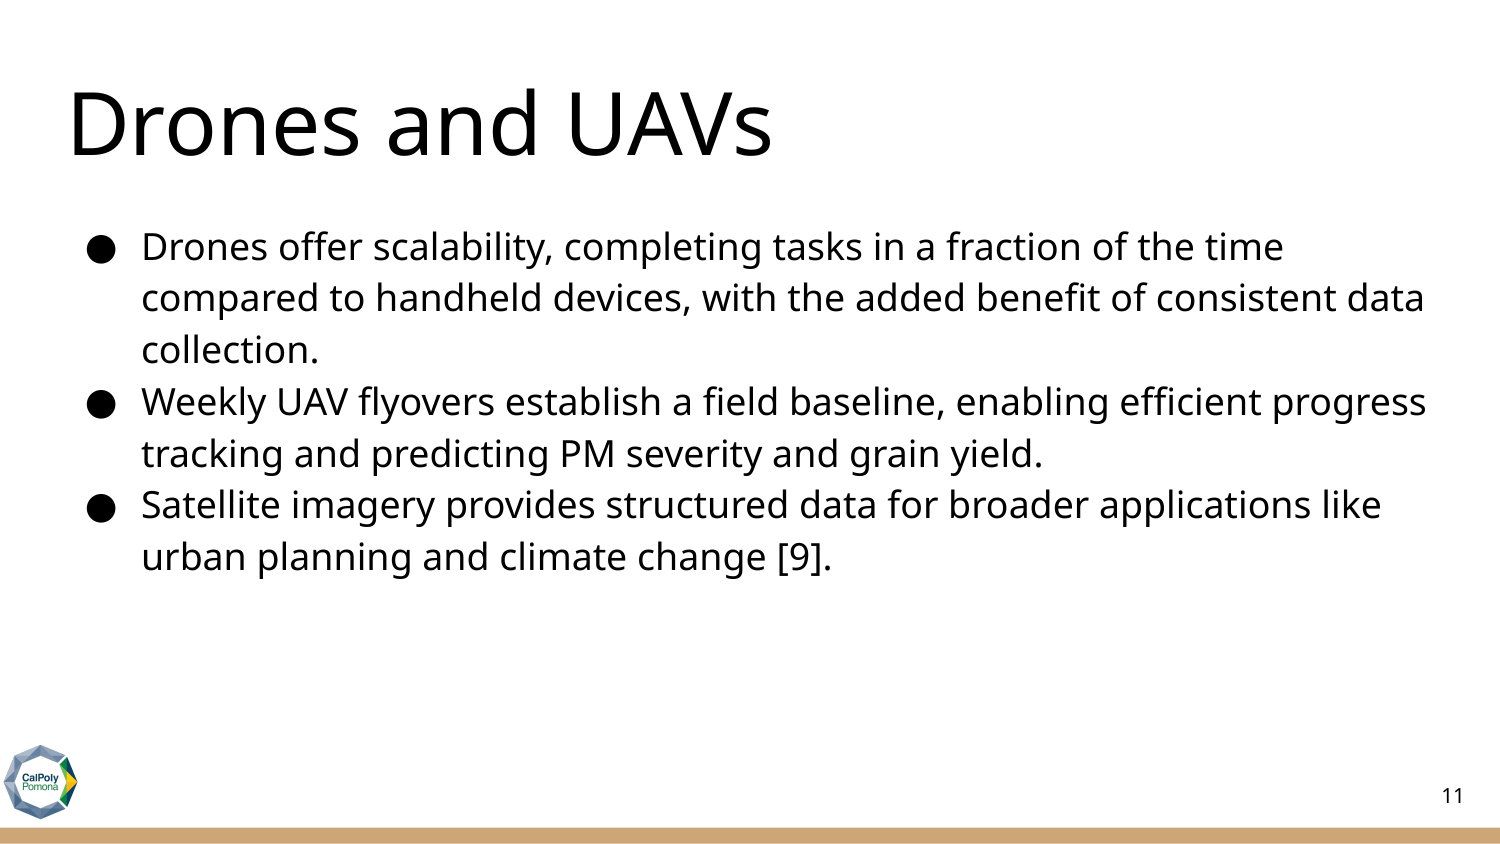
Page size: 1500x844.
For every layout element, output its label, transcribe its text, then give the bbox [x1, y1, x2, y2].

title Drones and UAVs [51, 51, 1449, 189]
list Drones offer scalability, completing tasks in a fraction of the time compared to handheld devices, with the added benefit of consistent data collection. Weekly UAV flyovers establish a field baseline, enabling efficient progress tracking and predicting PM severity and grain yield. Satellite imagery provides structured data for broader applications like urban planning and climate change [9]. [51, 200, 1449, 752]
picture [0, 742, 111, 822]
slide_number 11 [1389, 764, 1480, 830]
